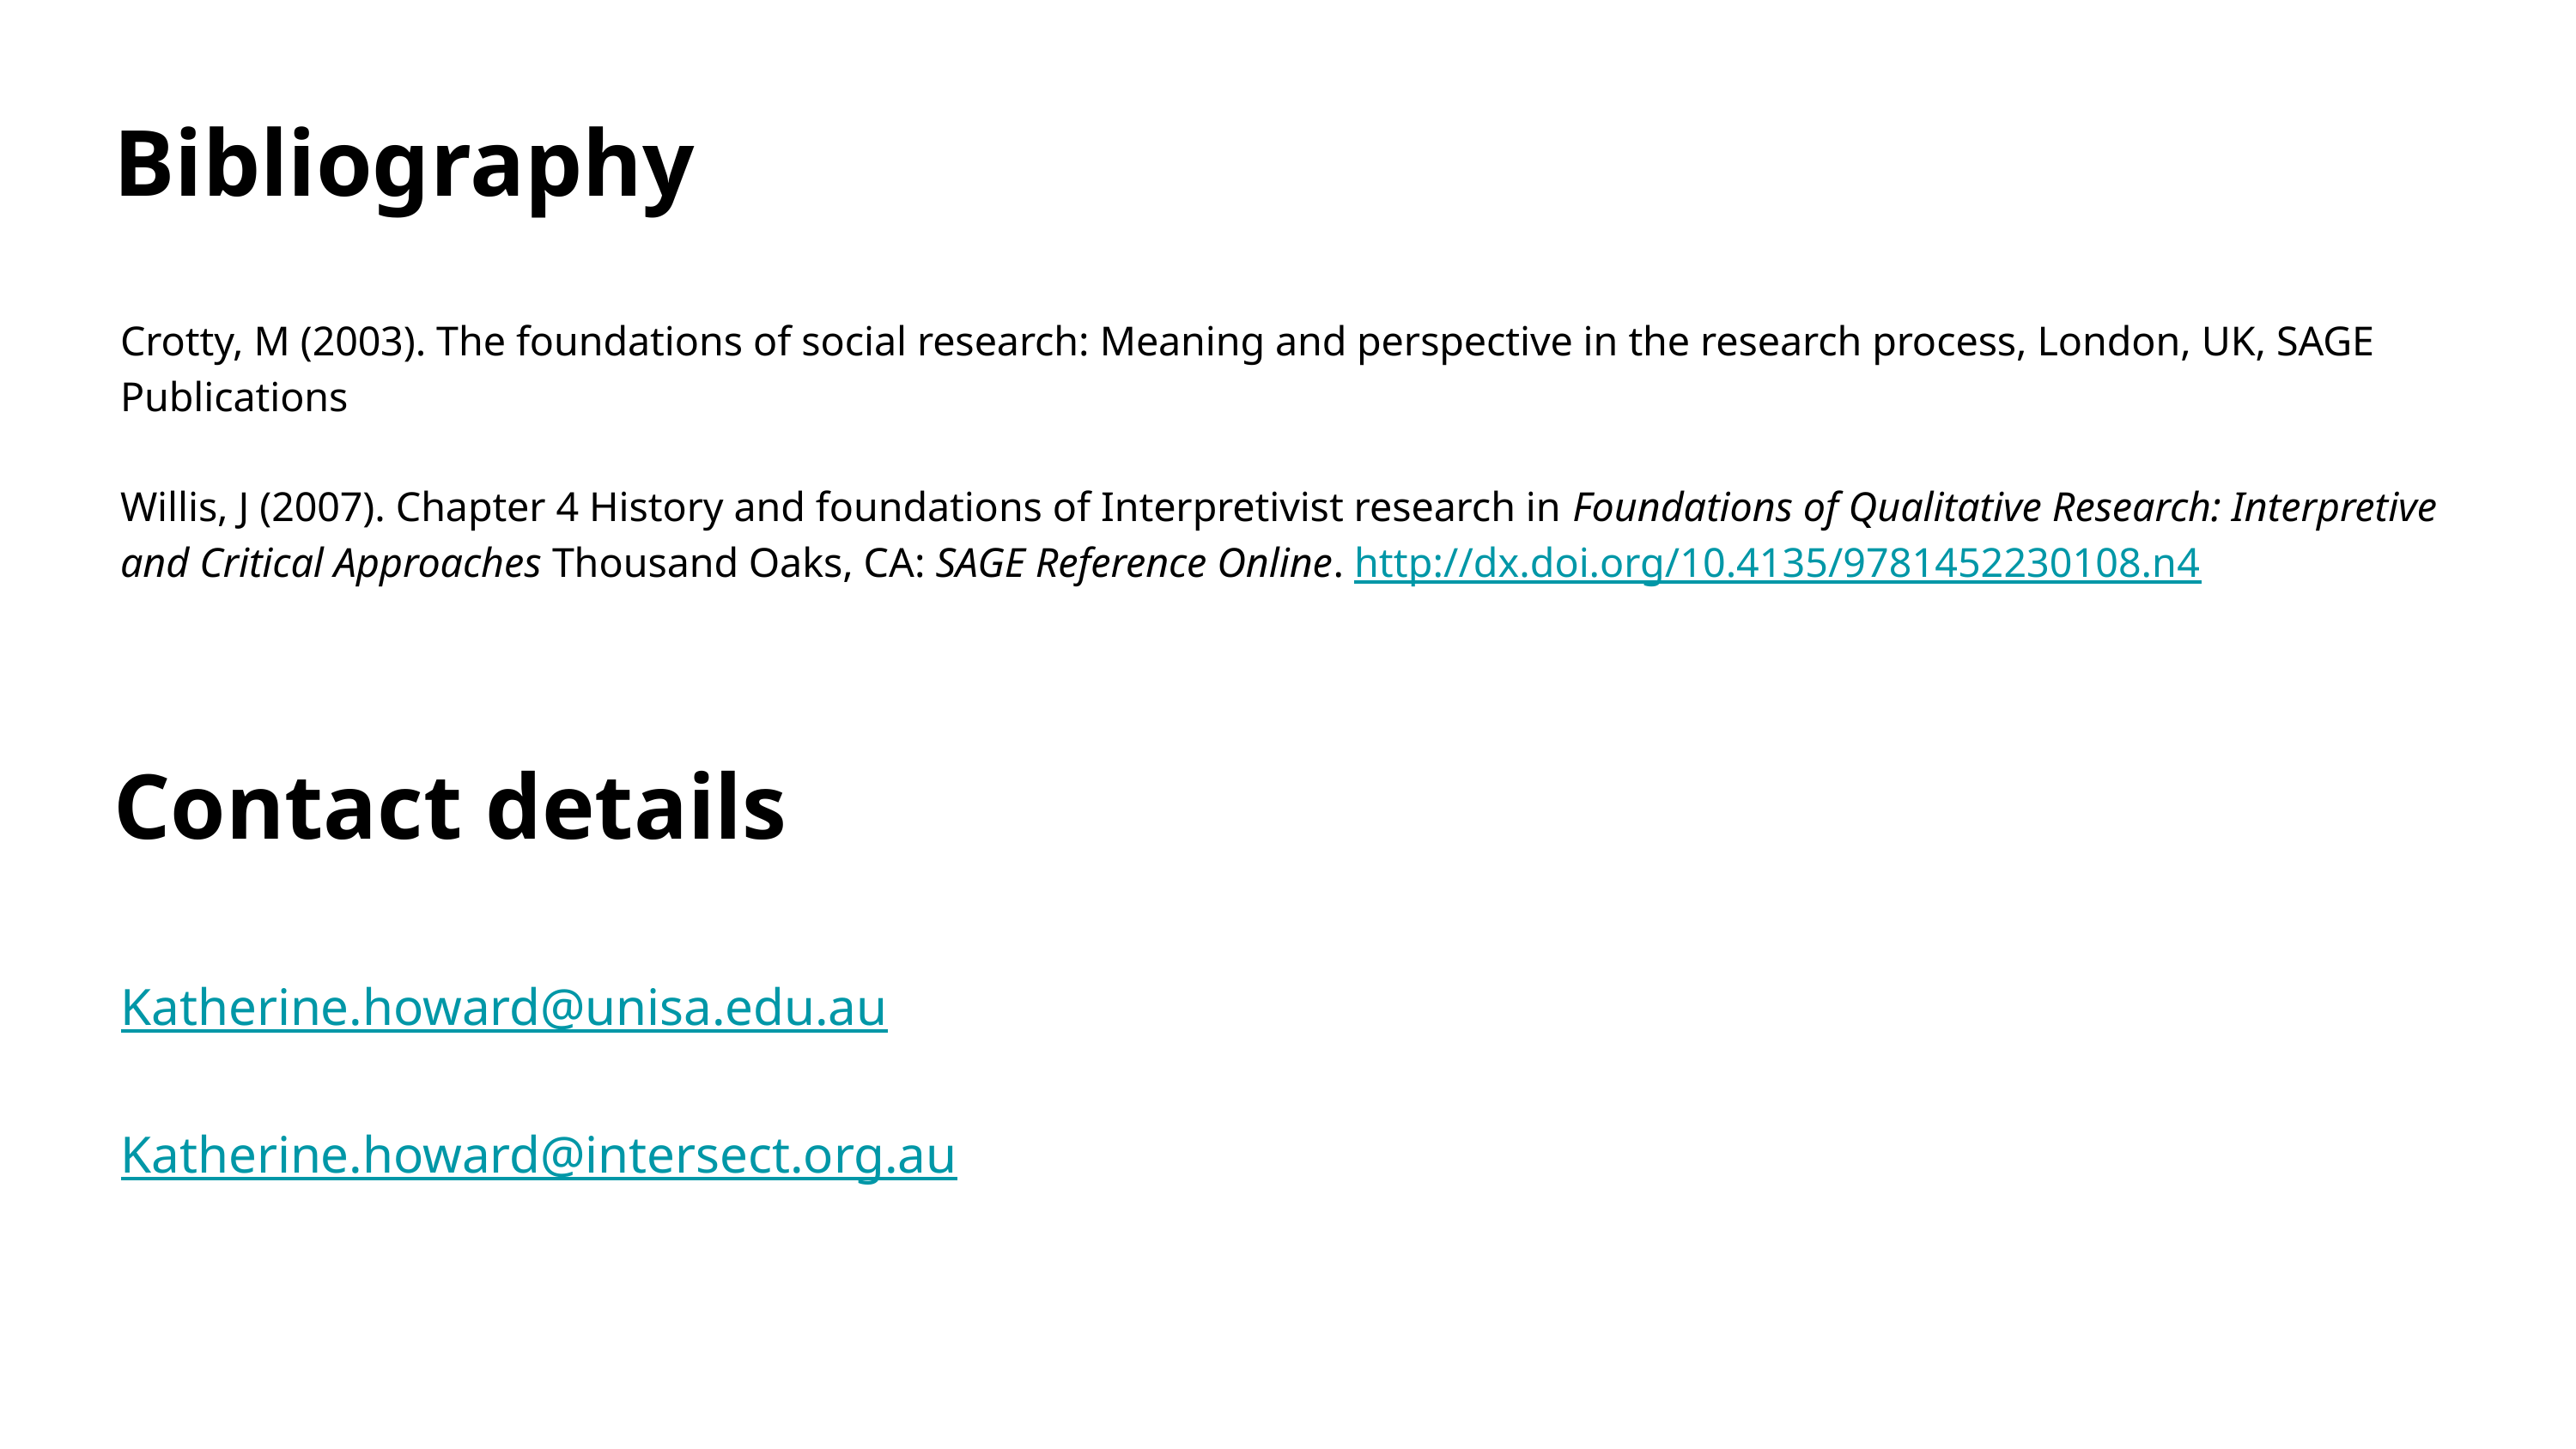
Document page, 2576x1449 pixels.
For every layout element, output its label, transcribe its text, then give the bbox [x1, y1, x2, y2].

list Crotty, M (2003). The foundations of social research: Meaning and perspective in the research process, London, UK, SAGE Publications Willis, J (2007). Chapter 4 History and foundations of Interpretivist research in Foundations of Qualitative Research: Interpretive and Critical Approaches Thousand Oaks, CA: SAGE Reference Online. http://dx.doi.org/10.4135/9781452230108.n4 [88, 283, 2488, 653]
title Bibliography [88, 79, 2488, 241]
text_box Contact details [88, 724, 2488, 886]
text_box Katherine.howard@unisa.edu.au Katherine.howard@intersect.org.au [88, 939, 2488, 1252]
